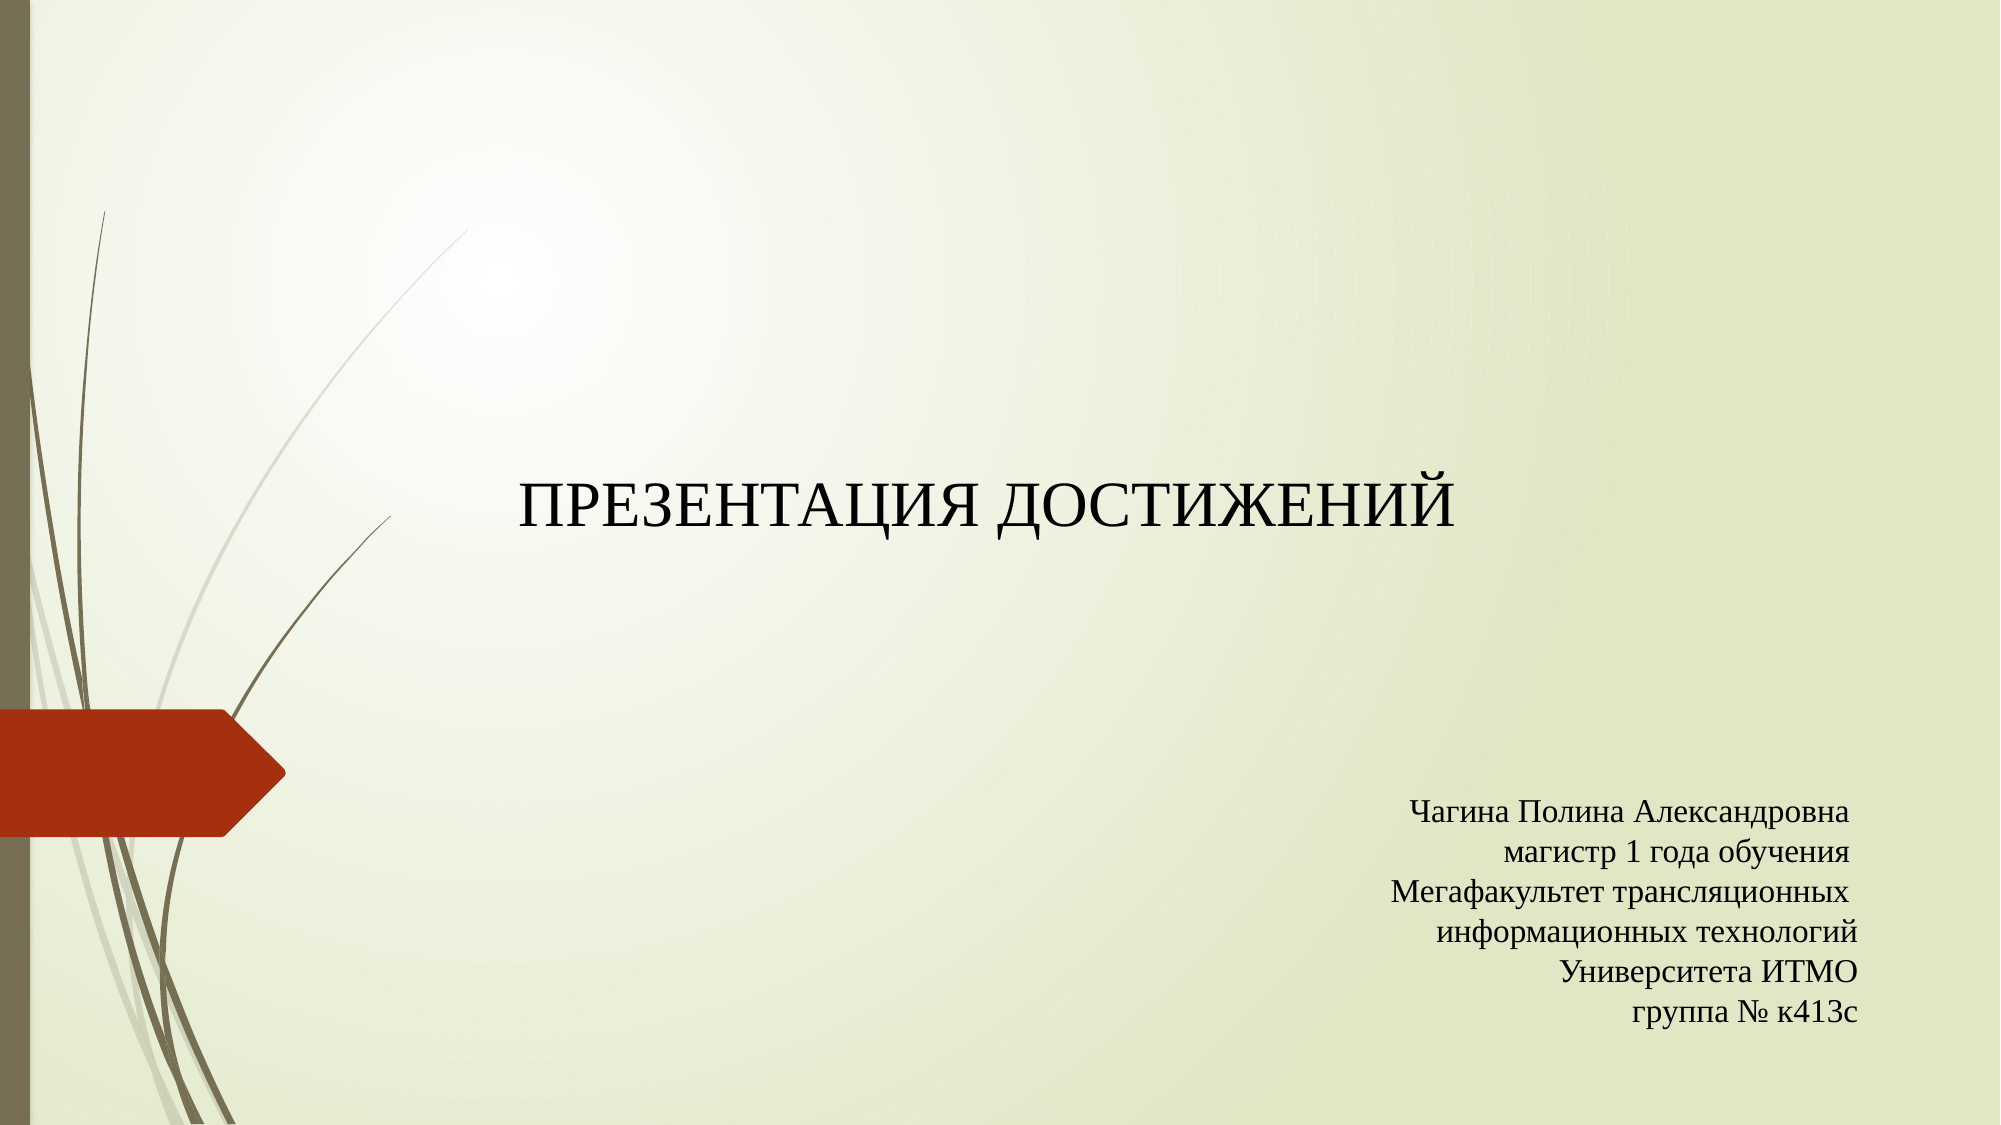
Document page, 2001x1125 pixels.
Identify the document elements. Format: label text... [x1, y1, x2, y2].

subtitle Чагина Полина Александровна магистр 1 года обучения Мегафакультет трансляционных информационных технологий Университета ИТМО группа № к413с [411, 782, 1874, 1043]
title ПРЕЗЕНТАЦИЯ ДОСТИЖЕНИЙ [237, 277, 1738, 625]
